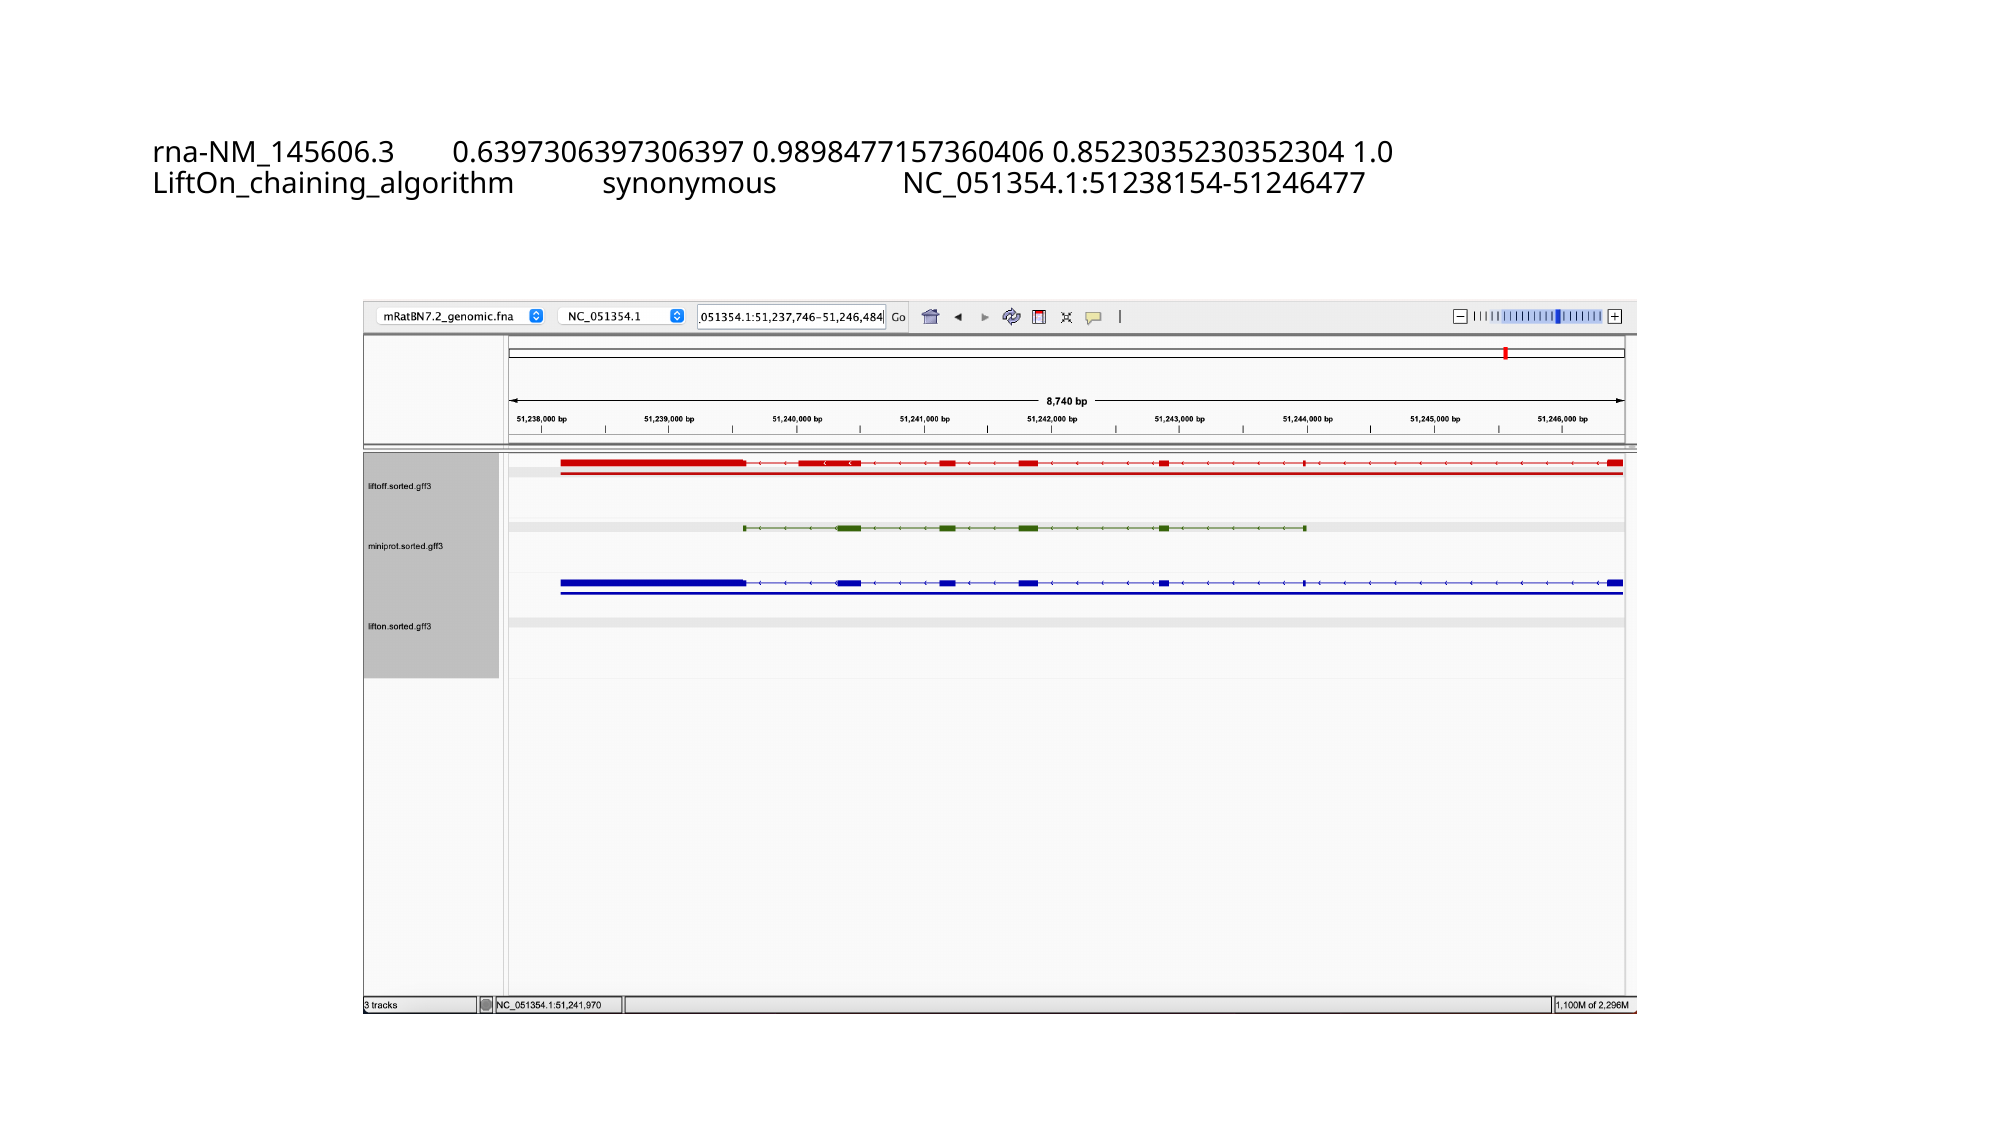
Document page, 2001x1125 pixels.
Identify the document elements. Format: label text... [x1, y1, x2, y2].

title rna-NM_145606.3 0.6397306397306397 0.9898477157360406 0.8523035230352304 1.0 LiftOn_chaining_algorithm synonymous NC_051354.1:51238154-51246477 [137, 59, 1863, 278]
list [363, 299, 1637, 1014]
